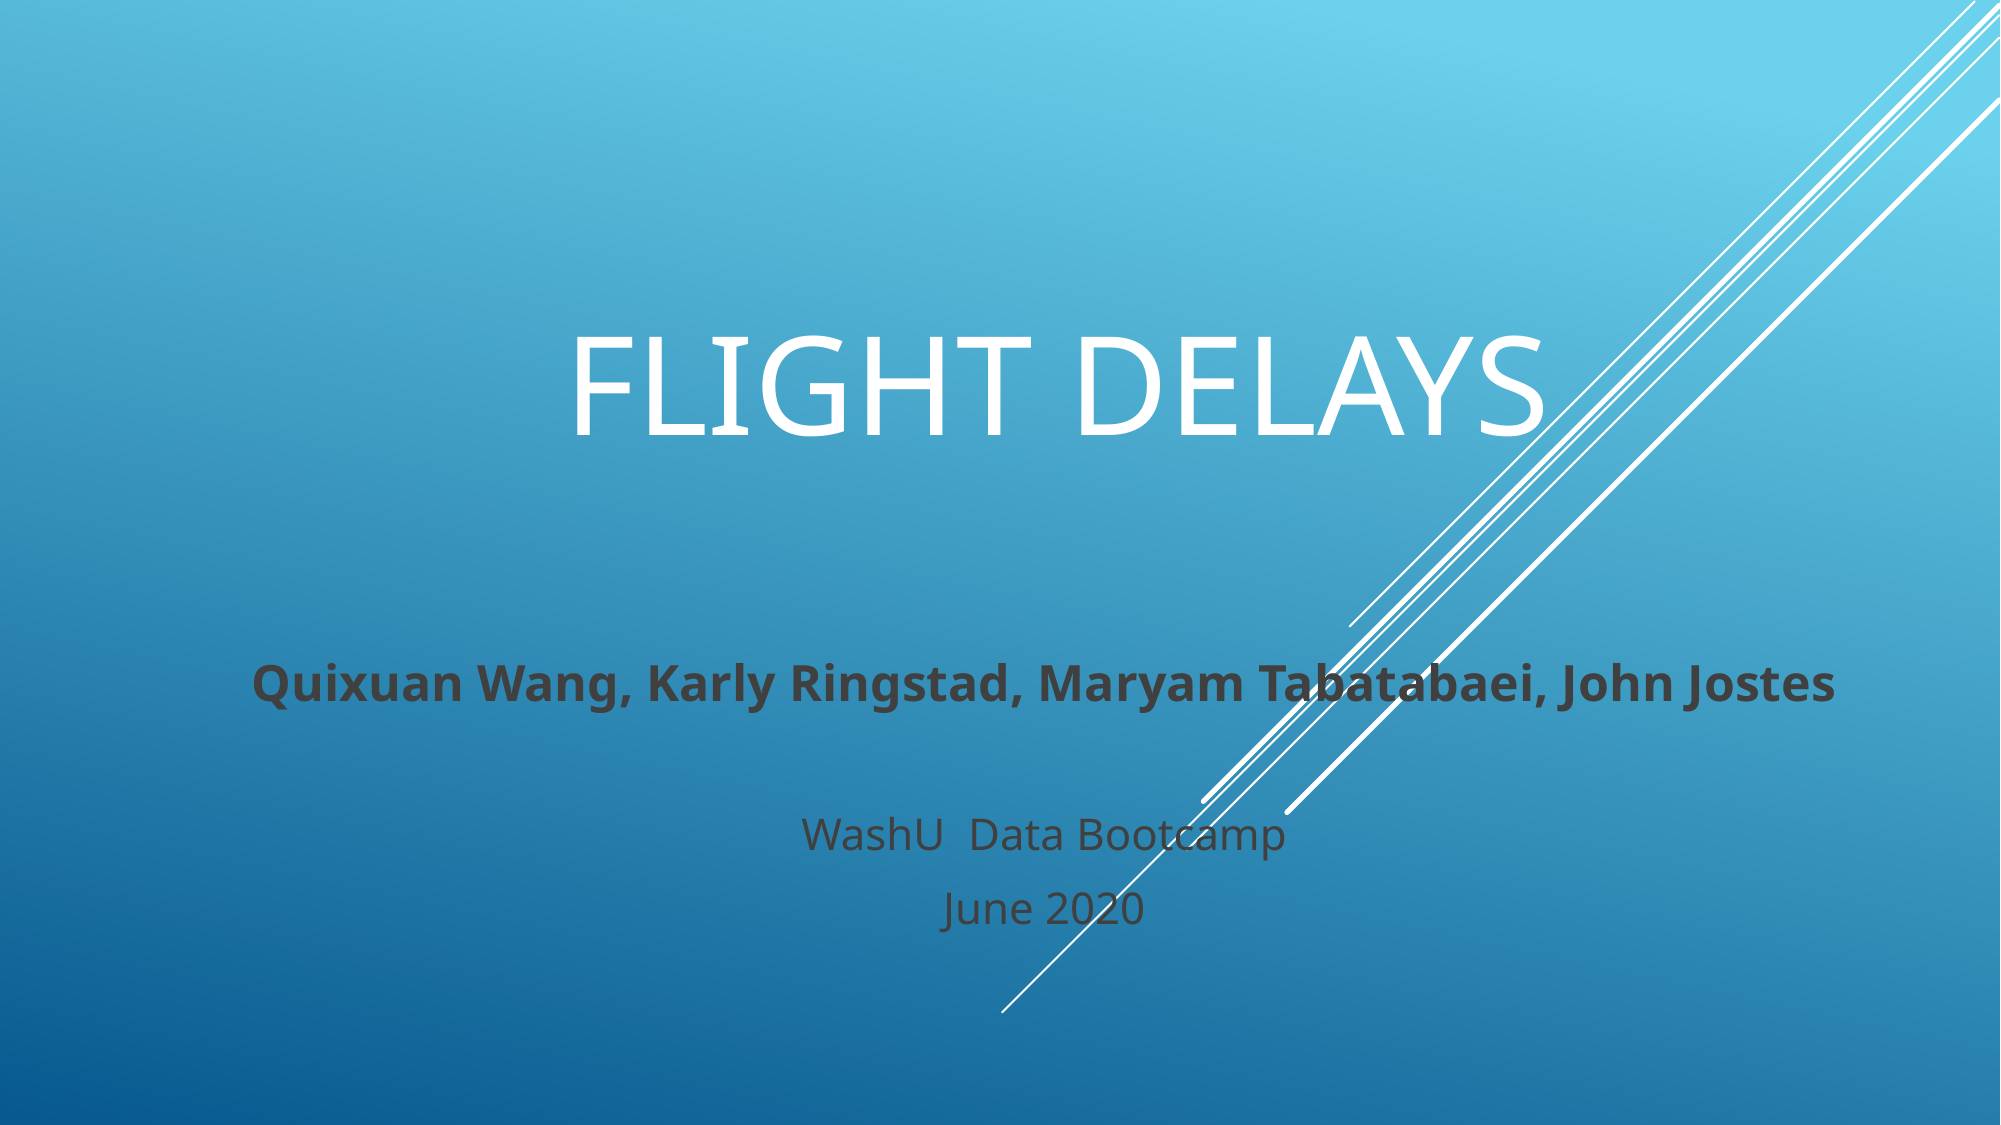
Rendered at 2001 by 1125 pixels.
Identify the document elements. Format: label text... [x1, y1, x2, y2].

title Flight delayS [285, 268, 1830, 470]
subtitle Quixuan Wang, Karly Ringstad, Maryam Tabatabaei, John Jostes WashU Data Bootcamp June 2020 [218, 579, 1871, 996]
